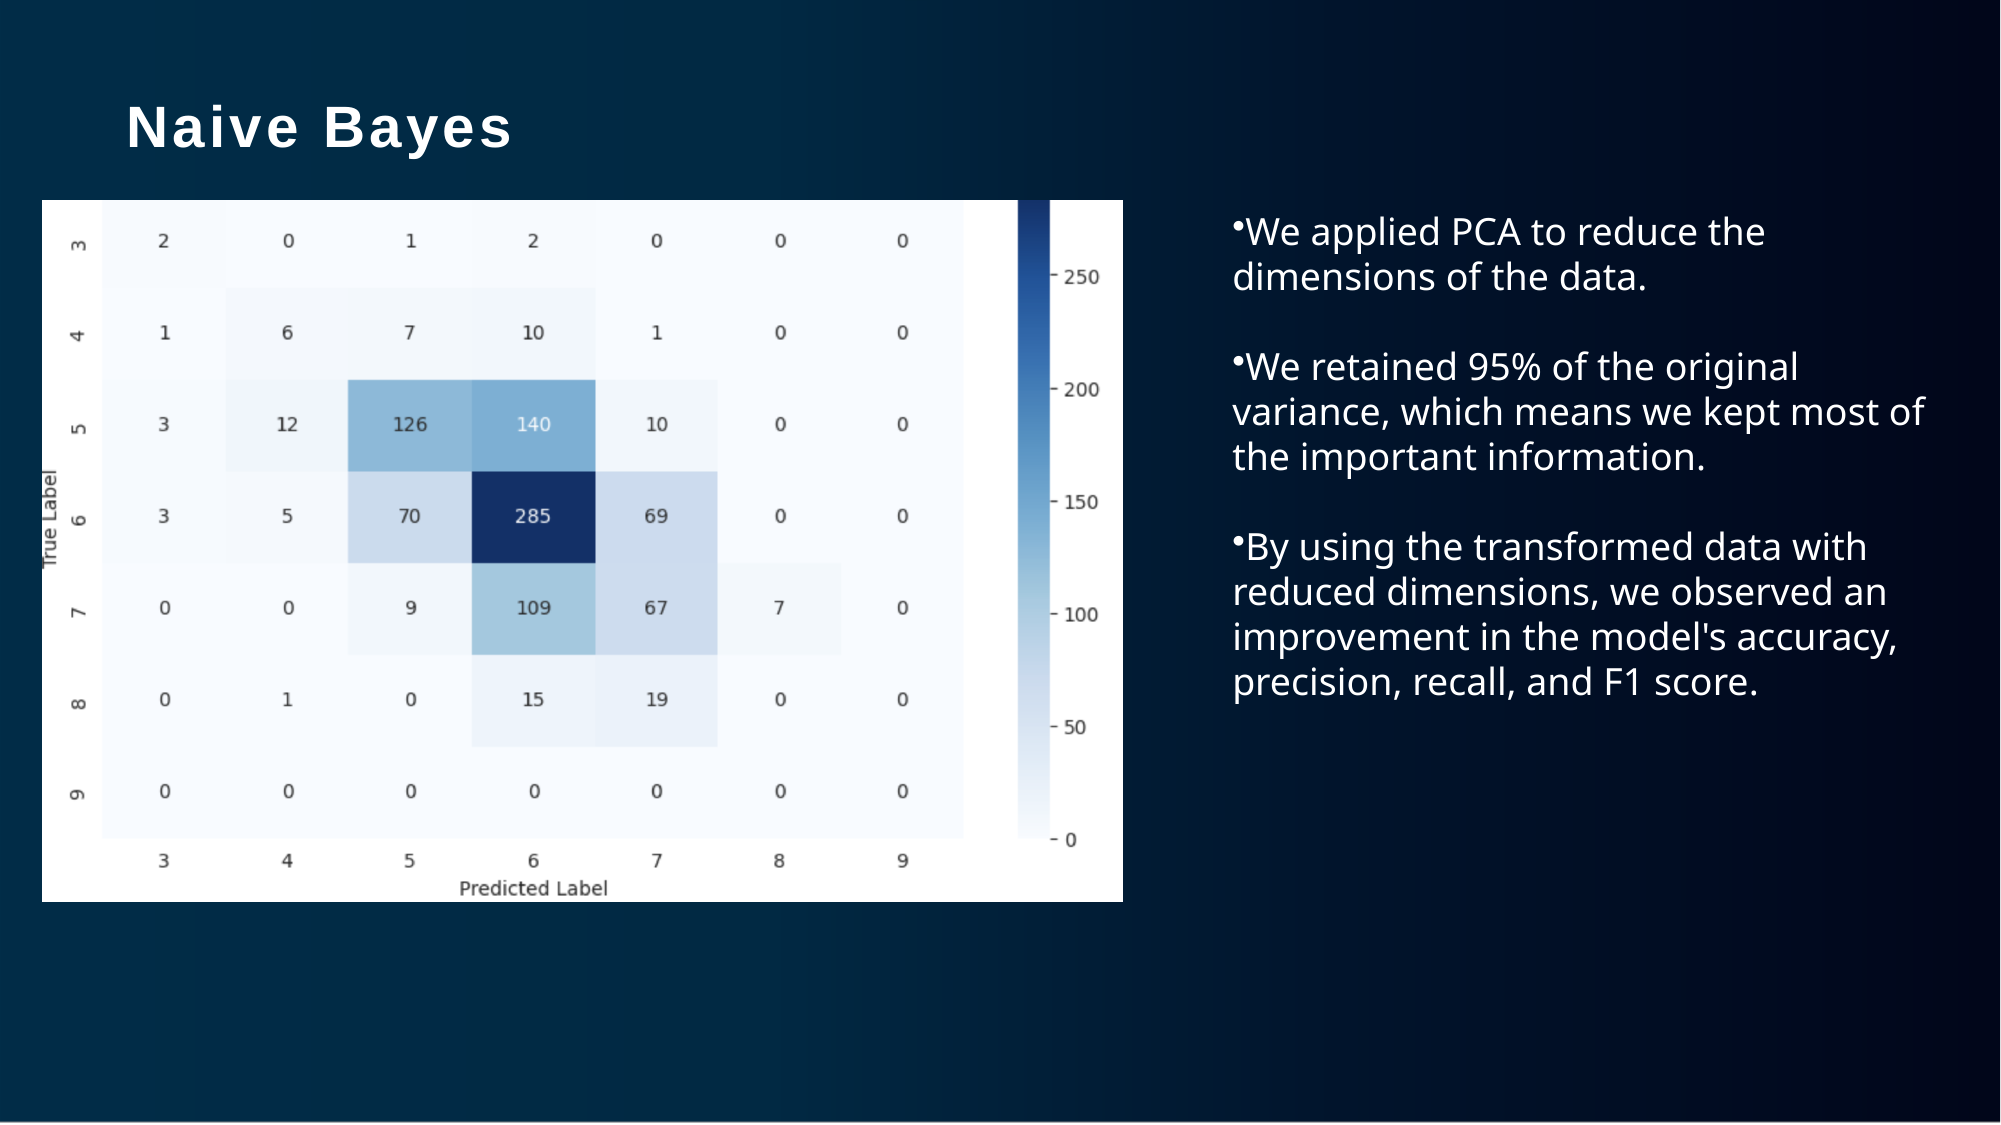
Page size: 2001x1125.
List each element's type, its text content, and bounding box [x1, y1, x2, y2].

title Naive Bayes [109, 70, 1891, 178]
text_box We applied PCA to reduce the dimensions of the data. We retained 95% of the original variance, which means we kept most of the important information. By using the transformed data with reduced dimensions, we observed an improvement in the model's accuracy, precision, recall, and F1 score. [1217, 200, 1983, 867]
picture [0, 0, 2001, 1125]
